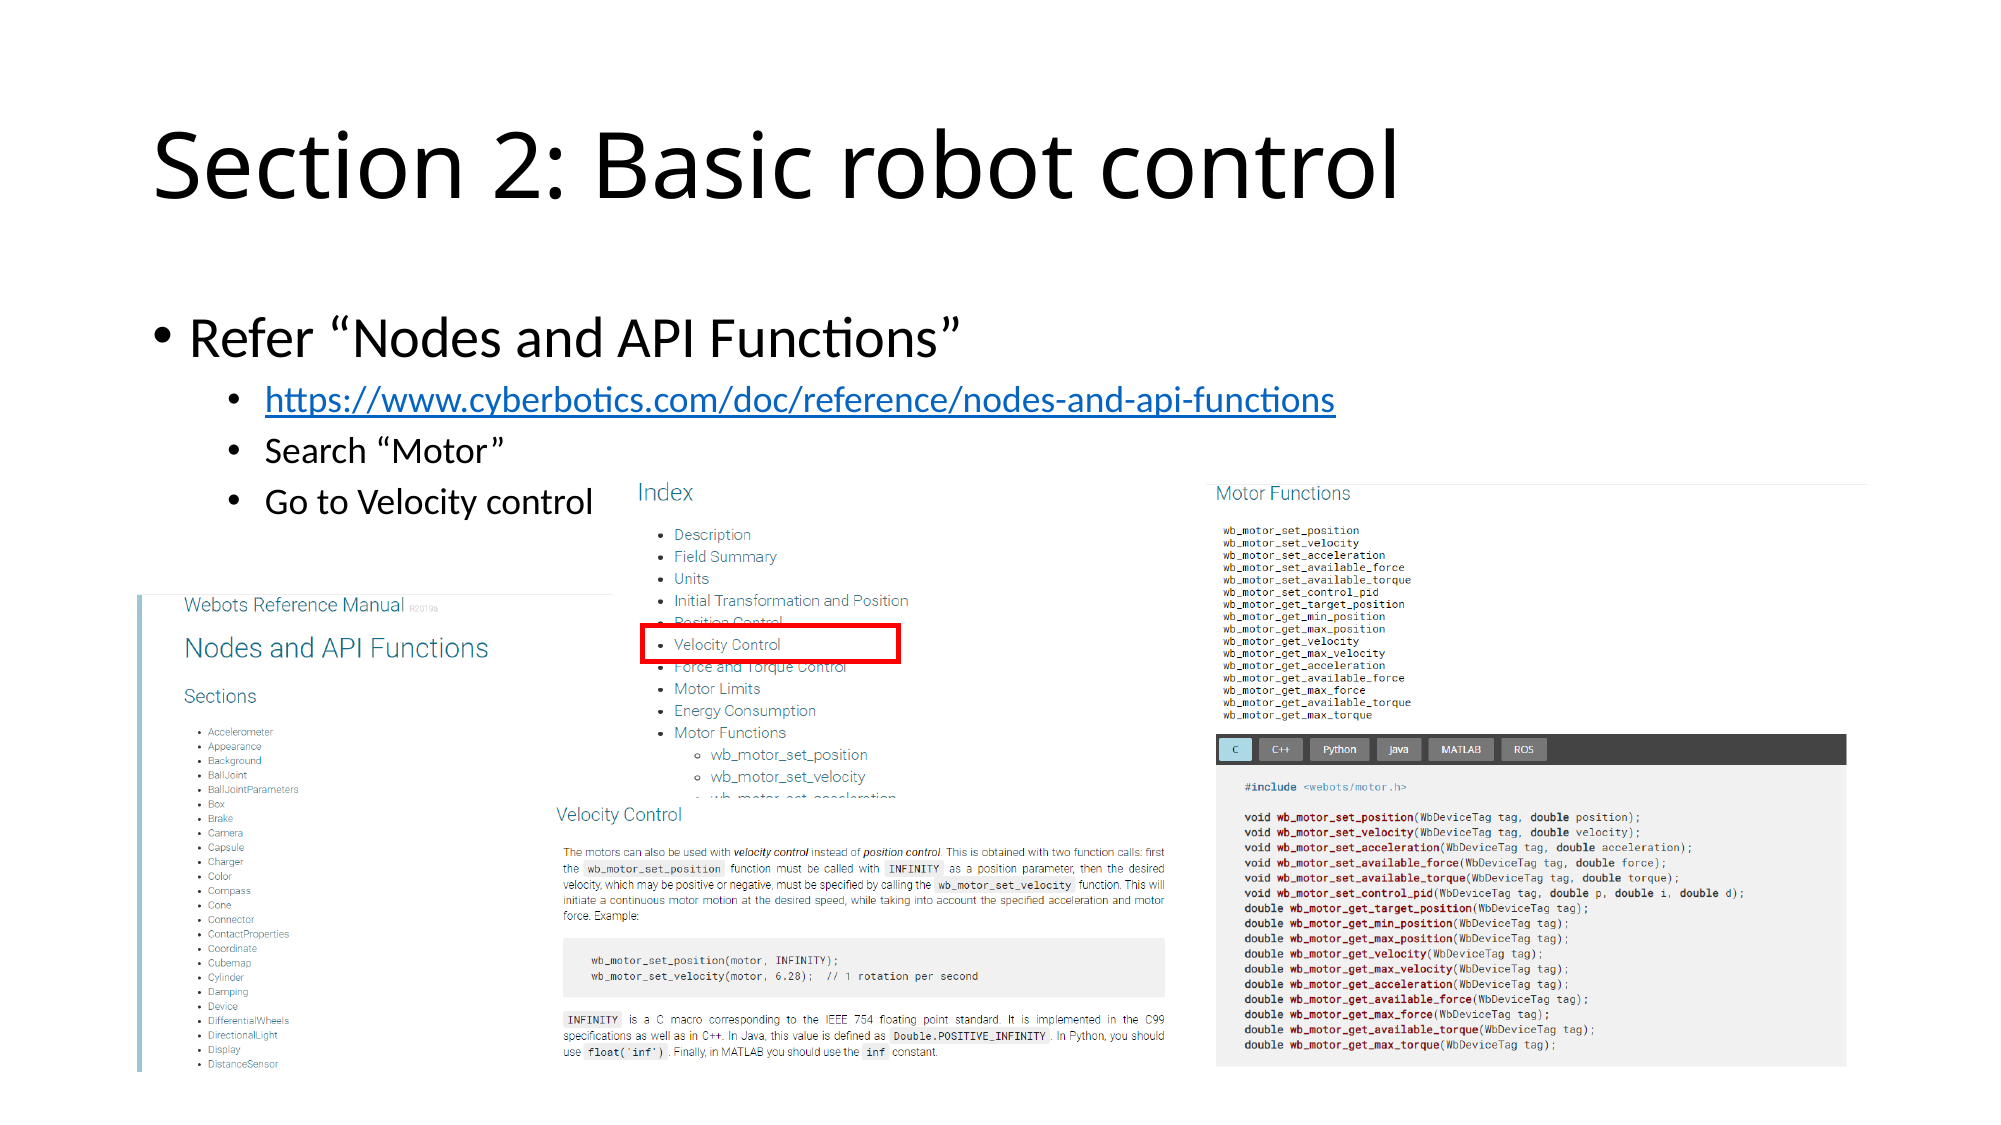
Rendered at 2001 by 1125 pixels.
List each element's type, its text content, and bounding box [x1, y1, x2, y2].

title Section 2: Basic robot control [137, 59, 1863, 278]
picture [1206, 482, 1867, 1074]
list Refer “Nodes and API Functions” https://www.cyberbotics.com/doc/reference/nodes-and-api-functions Search “Motor” Go to Velocity control [137, 299, 1863, 1014]
picture [137, 593, 1178, 1074]
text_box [613, 467, 1041, 798]
